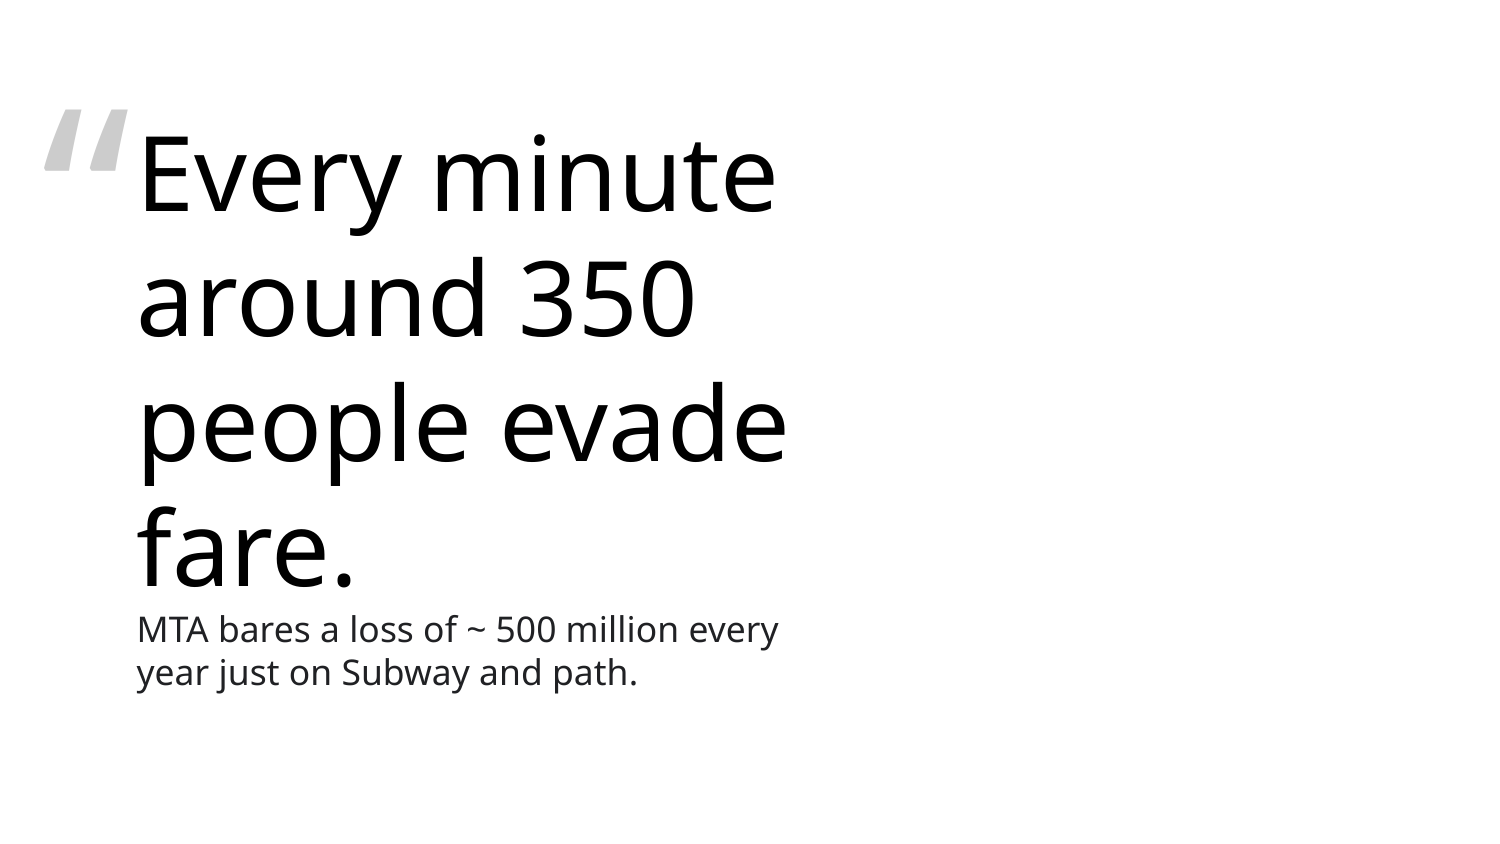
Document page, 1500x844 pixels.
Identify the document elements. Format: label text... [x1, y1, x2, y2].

text_box “ [26, 23, 515, 354]
list Every minute around 350 people evade fare. MTA bares a loss of ~ 500 million every year just on Subway and path. [121, 92, 857, 752]
